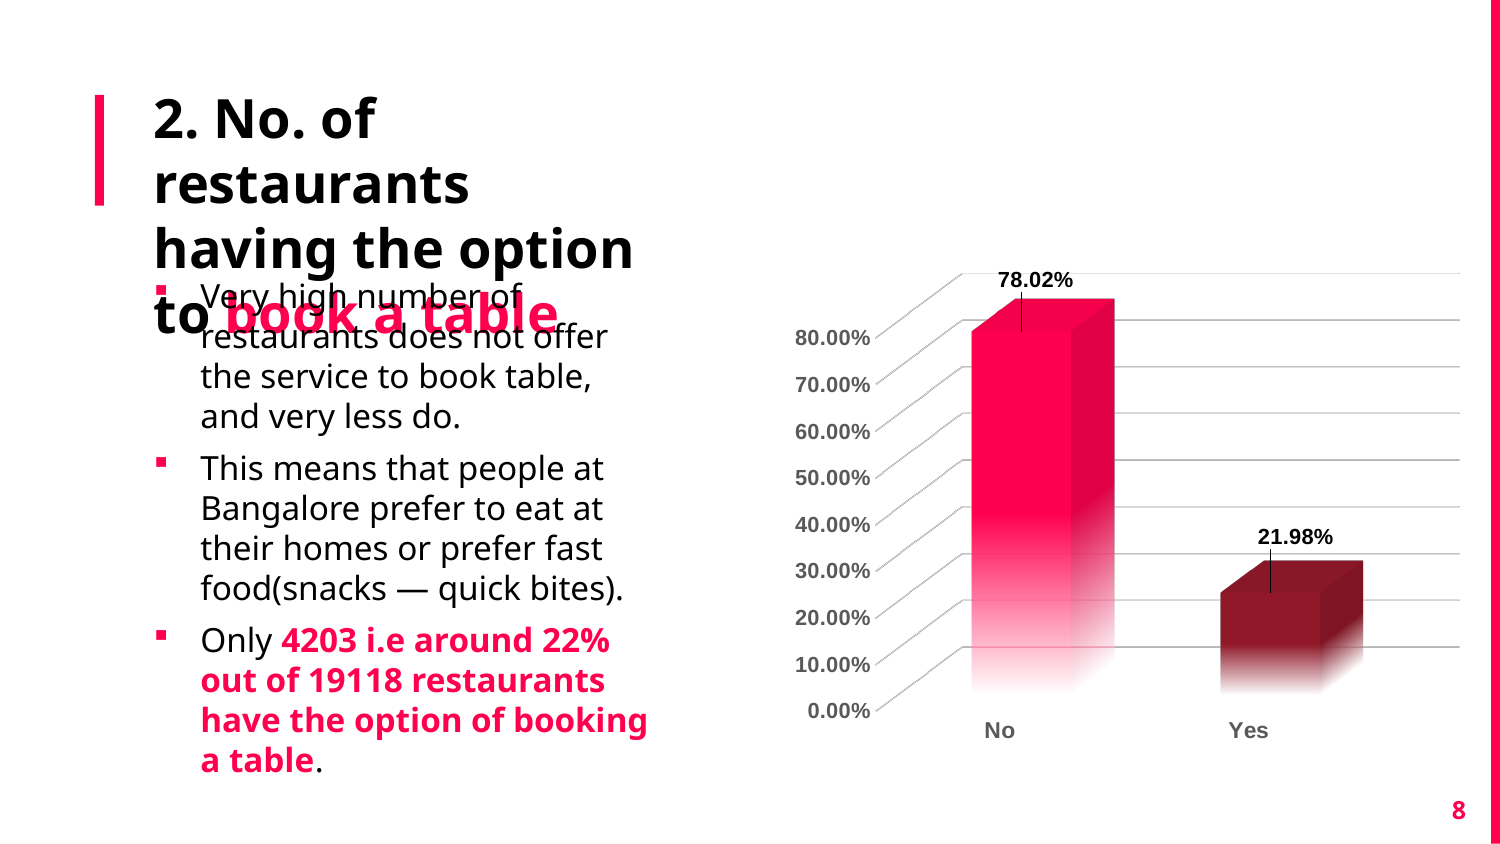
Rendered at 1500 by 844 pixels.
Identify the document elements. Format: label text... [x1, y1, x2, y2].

list Very high number of restaurants does not offer the service to book table, and very less do. This means that people at Bangalore prefer to eat at their homes or prefer fast food(snacks — quick bites). Only 4203 i.e around 22% out of 19118 restaurants have the option of booking a table. [138, 259, 675, 788]
slide_number 8 [1391, 779, 1482, 844]
title 2. No. of restaurants having the option to book a table [138, 69, 668, 210]
chart [769, 259, 1469, 764]
